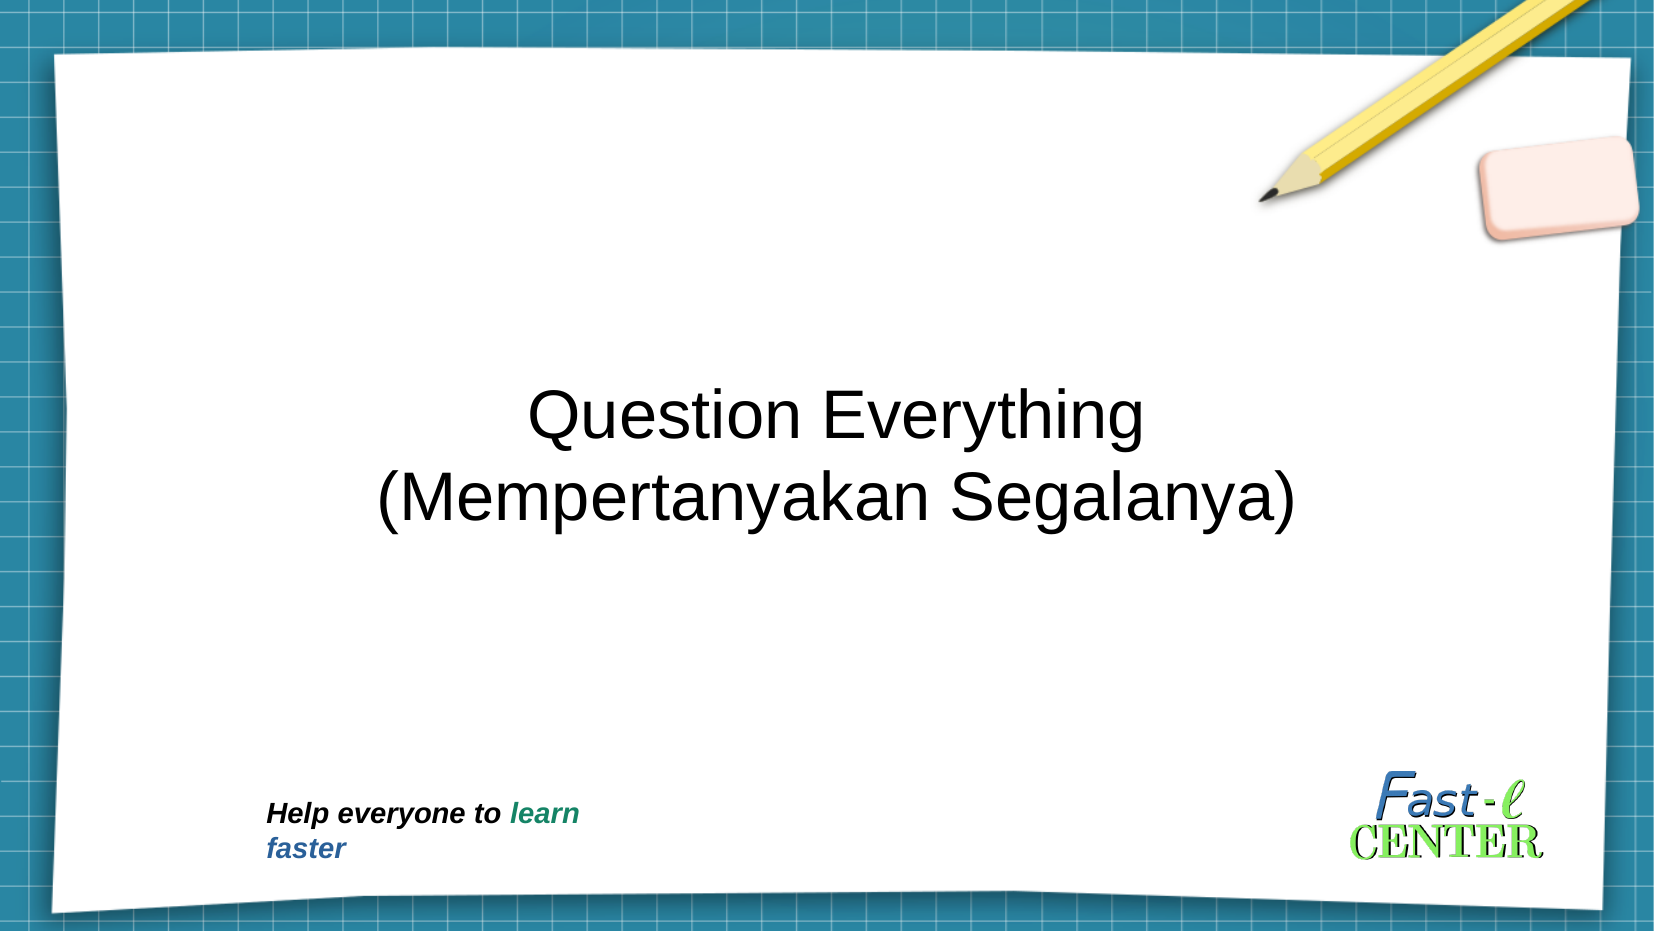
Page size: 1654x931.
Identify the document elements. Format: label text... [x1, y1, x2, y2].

text_box Question Everything (Mempertanyakan Segalanya) [187, 374, 1487, 530]
picture [0, 0, 1654, 931]
text_box Help everyone to learn faster [251, 787, 683, 835]
